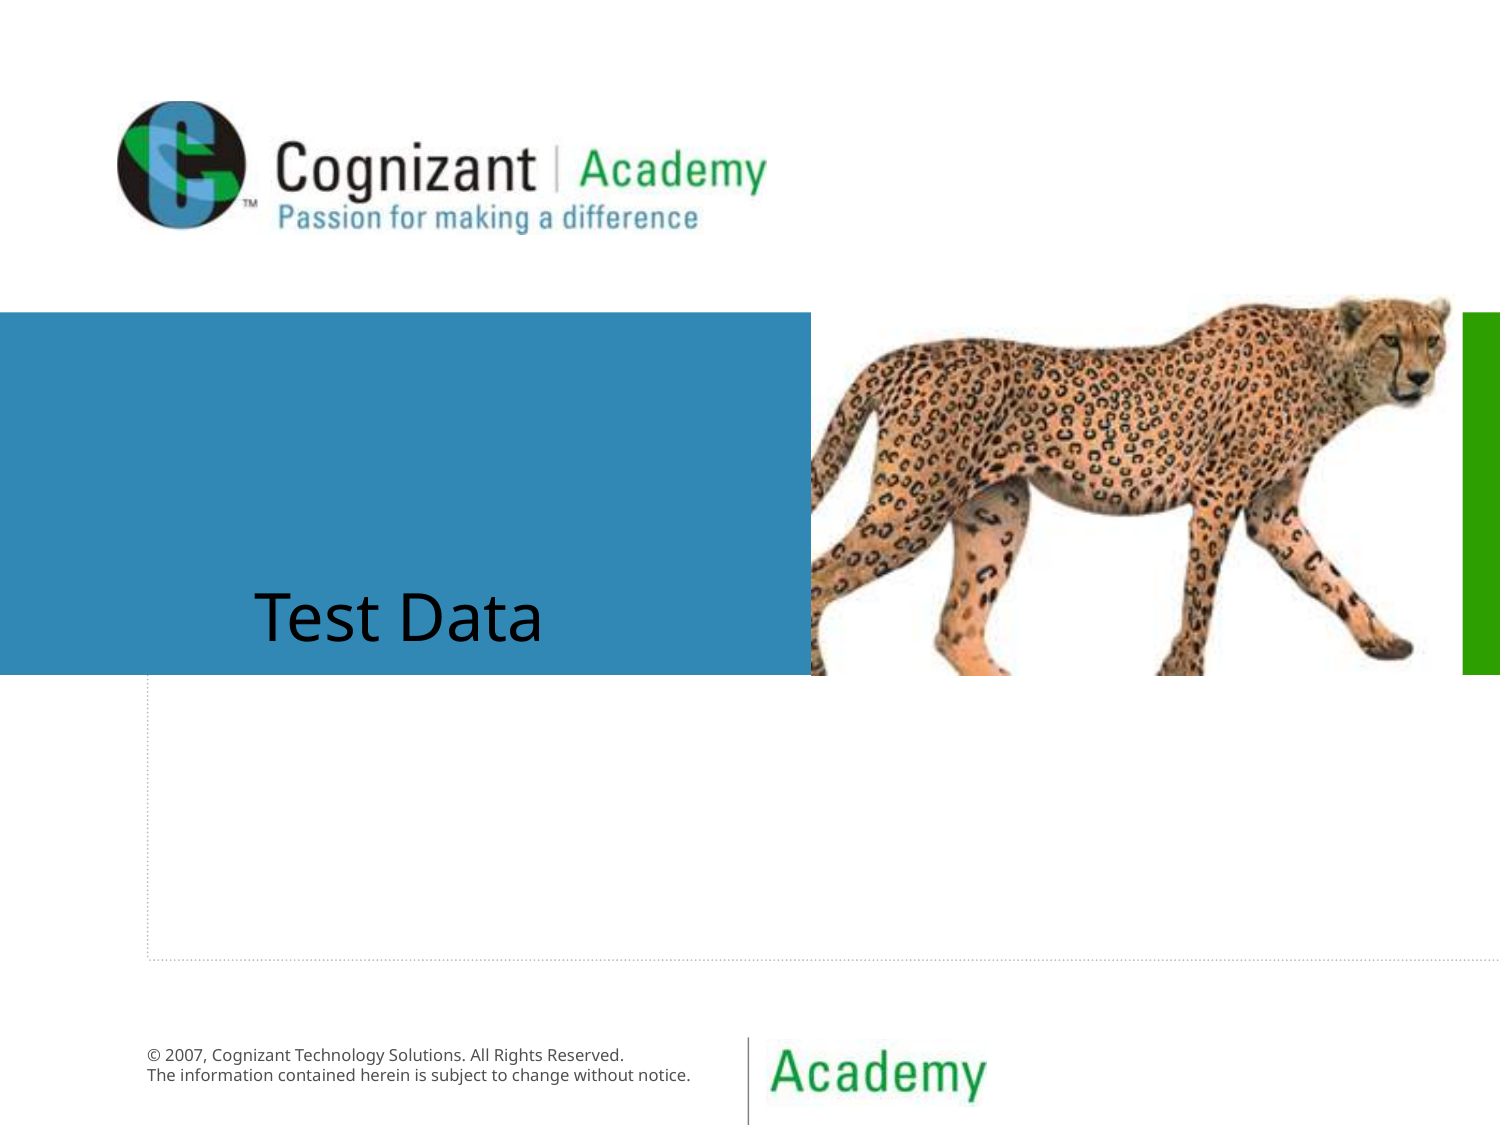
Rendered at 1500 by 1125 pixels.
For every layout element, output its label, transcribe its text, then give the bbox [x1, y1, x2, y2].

subtitle Test Data [0, 374, 801, 663]
picture [766, 1039, 987, 1107]
picture [117, 101, 767, 235]
picture [811, 294, 1455, 676]
